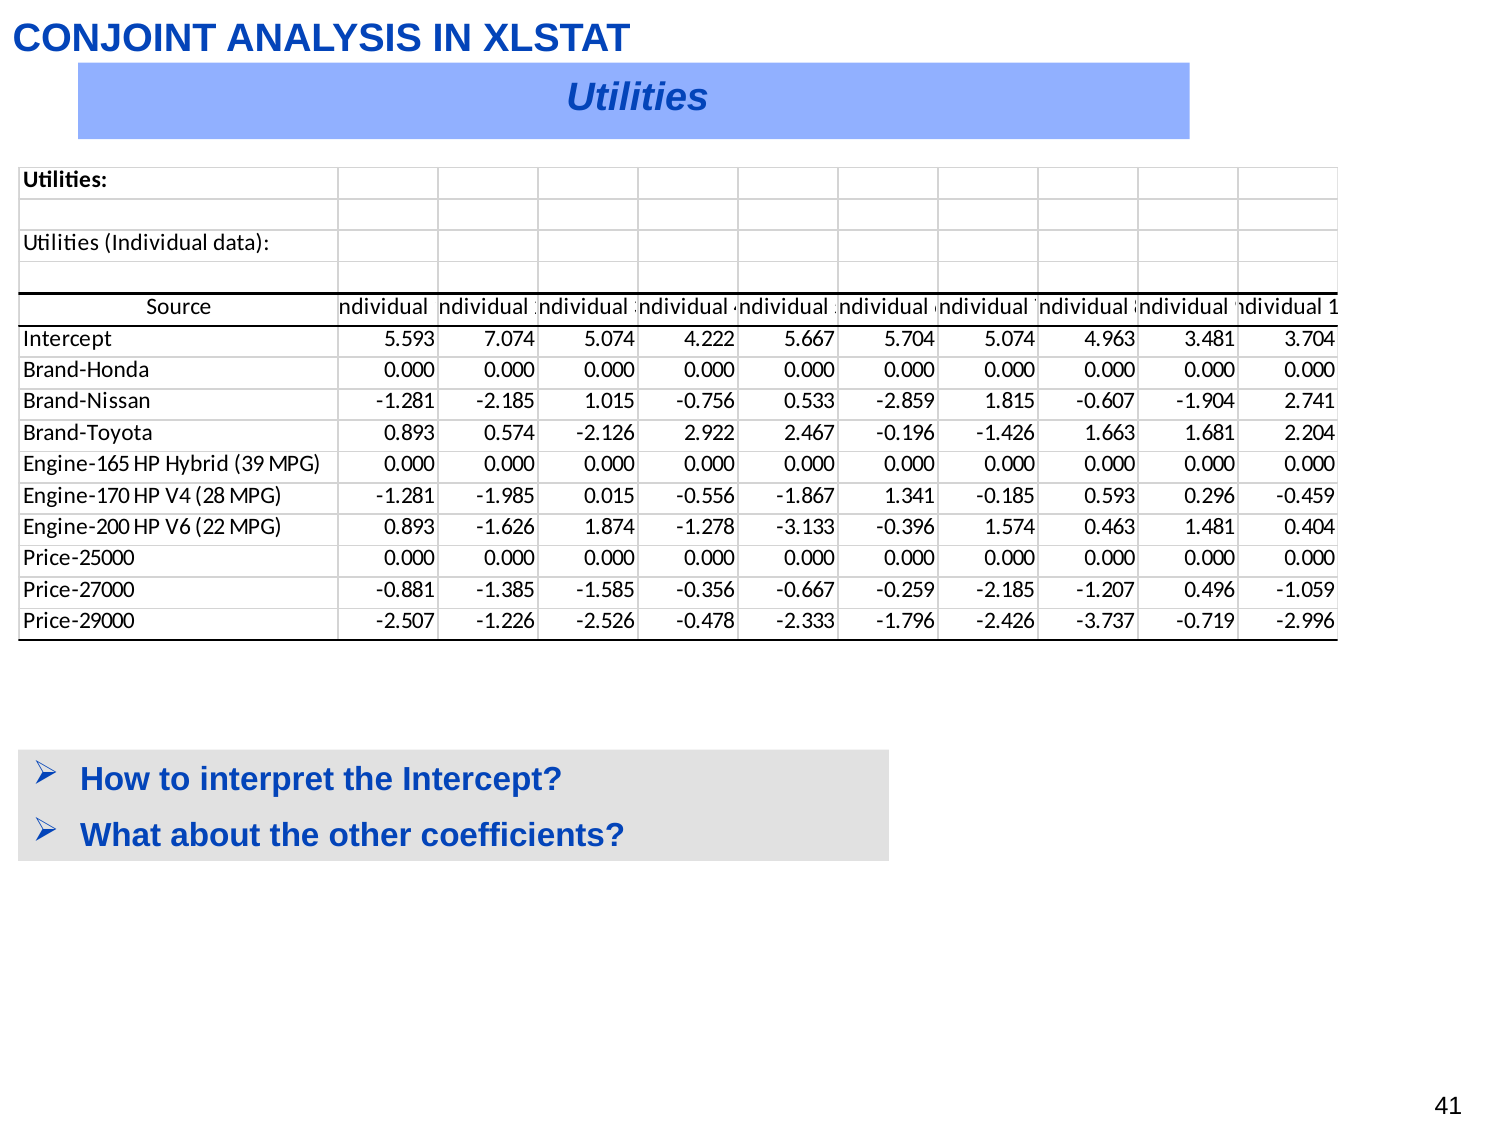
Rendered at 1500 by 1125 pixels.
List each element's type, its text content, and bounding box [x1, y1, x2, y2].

title CONJOINT ANALYSIS IN XLSTAT [12, 11, 1456, 60]
slide_number 40 [1149, 1089, 1463, 1121]
text_box How to interpret the Intercept? What about the other coefficients? [18, 749, 889, 861]
text_box [78, 62, 1190, 140]
picture [17, 166, 1340, 643]
text_box Utilities [104, 71, 1171, 119]
